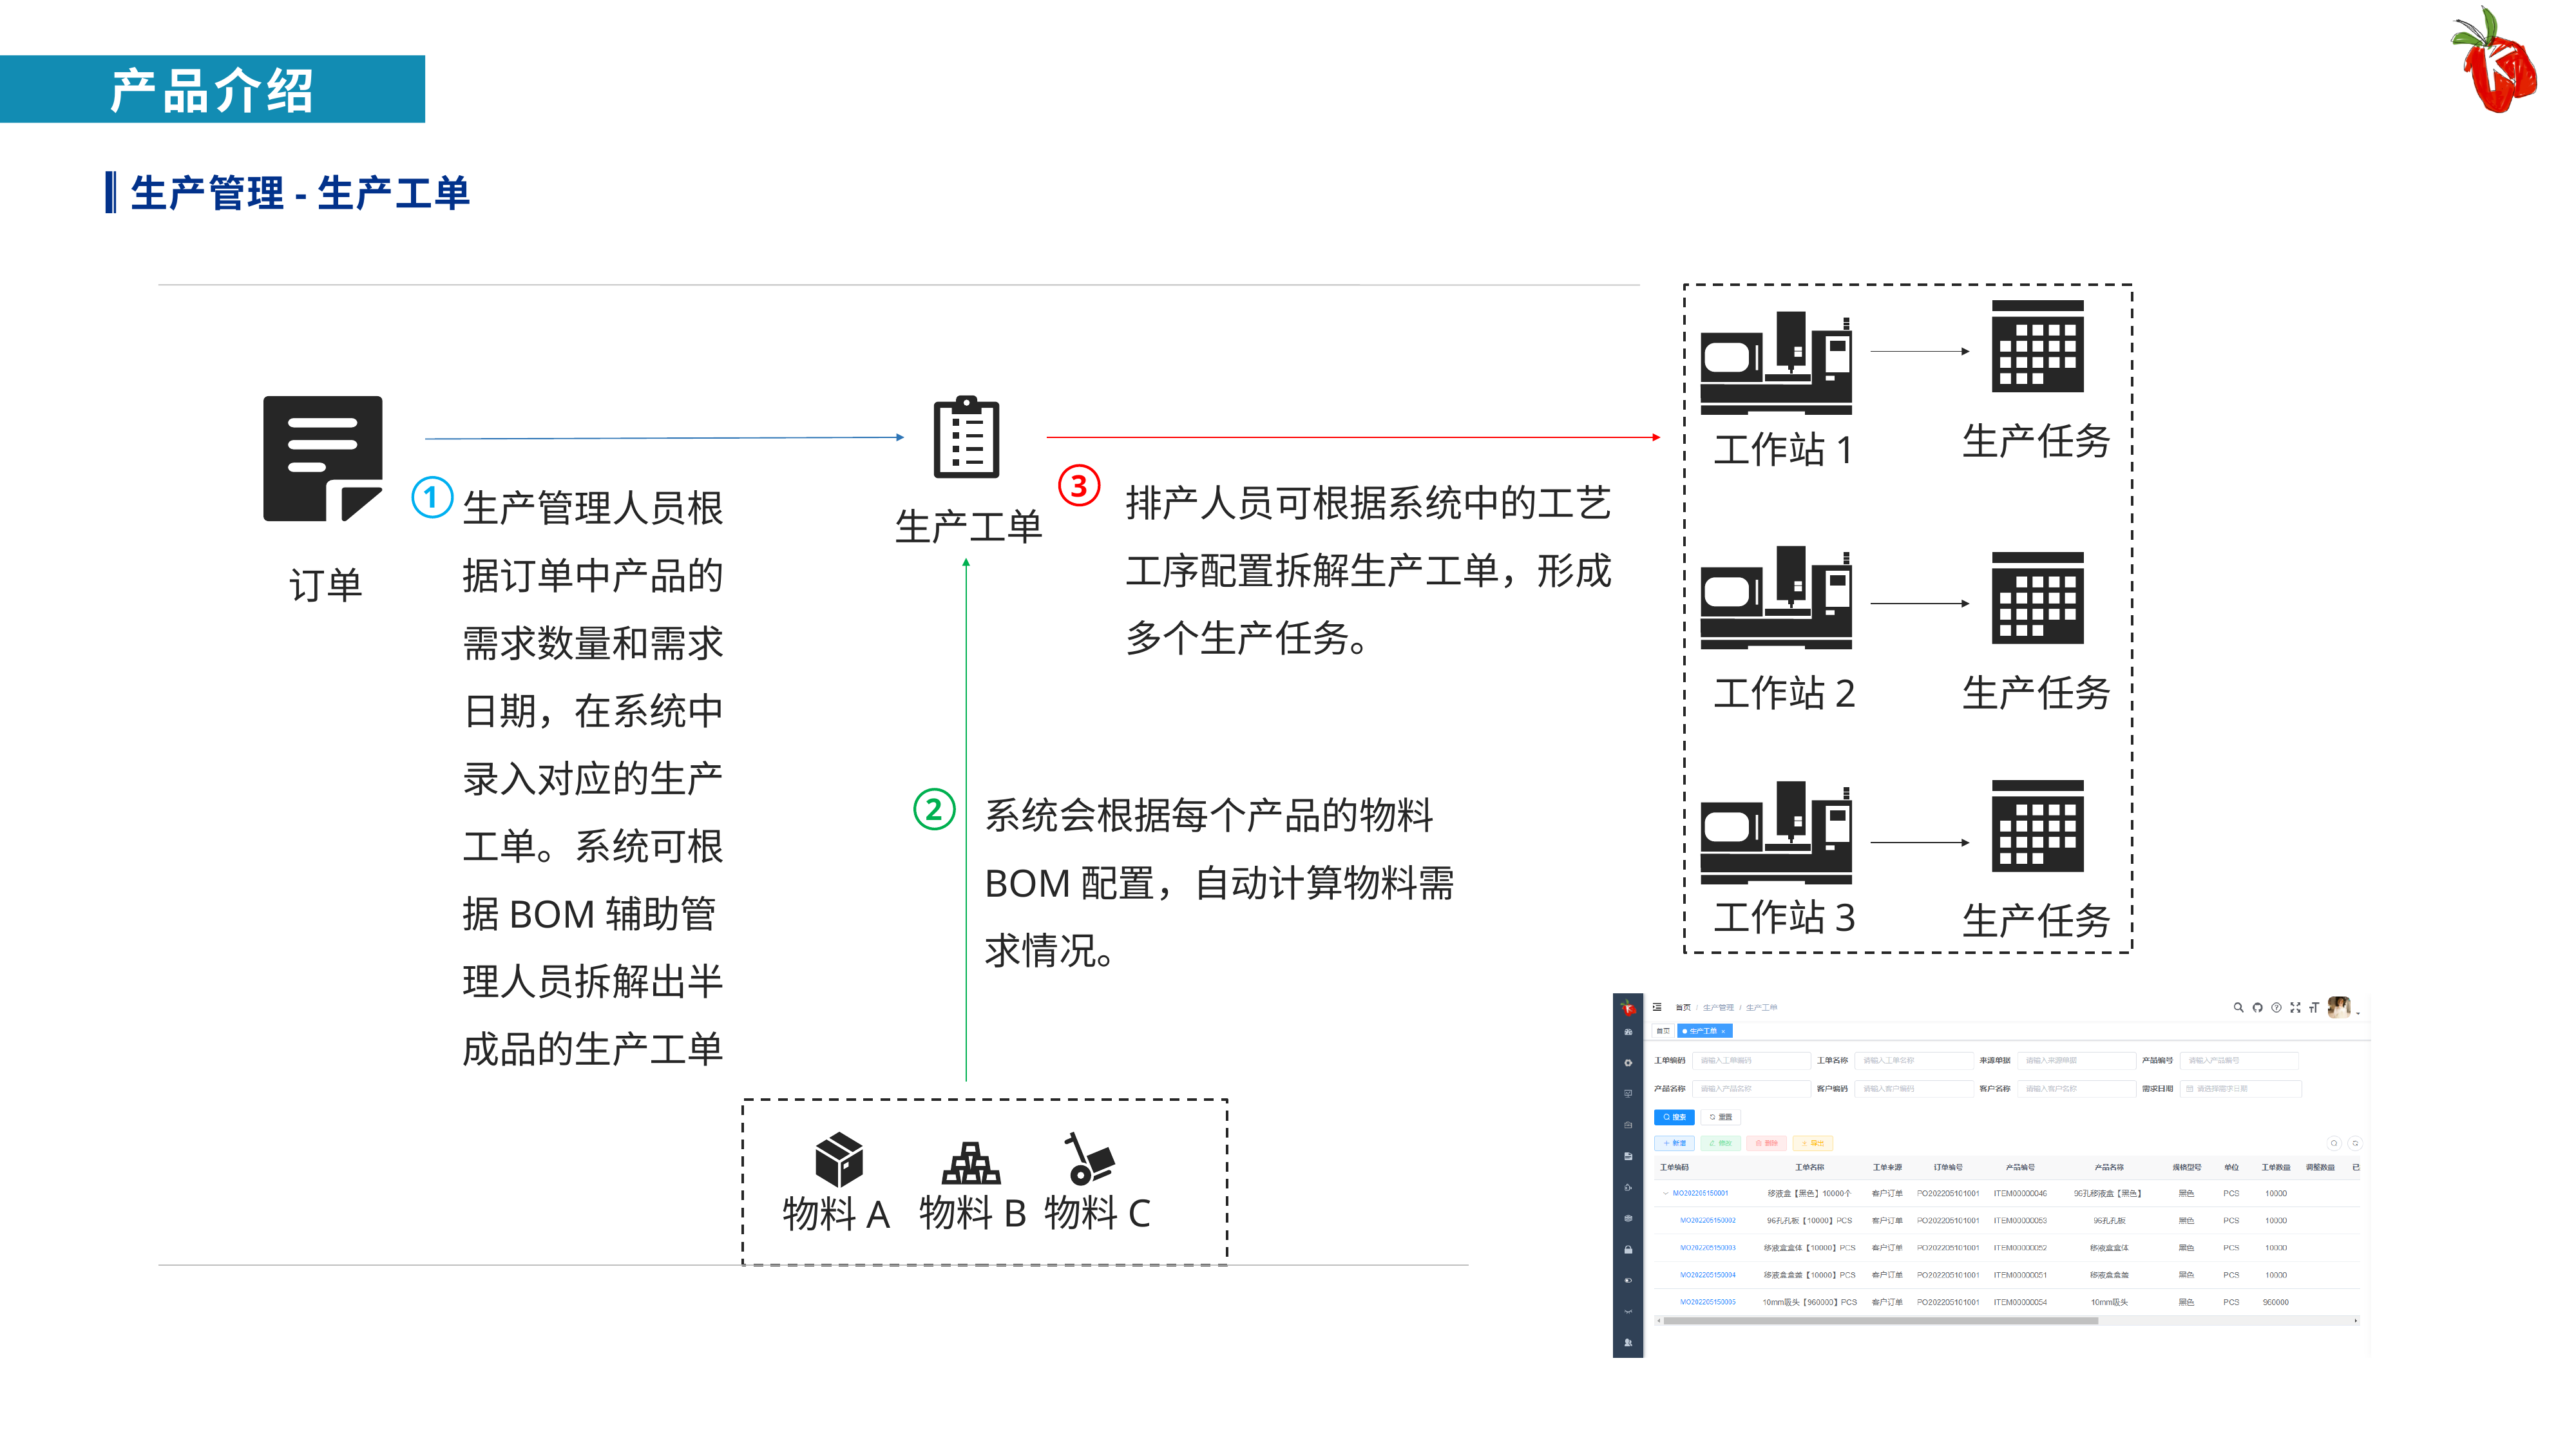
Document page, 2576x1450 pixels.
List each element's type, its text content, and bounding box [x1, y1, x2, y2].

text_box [1064, 1131, 1113, 1186]
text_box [1992, 552, 2085, 645]
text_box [1992, 300, 2085, 393]
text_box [952, 419, 984, 466]
picture [1613, 993, 2372, 1359]
text_box [1683, 283, 2133, 954]
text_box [816, 1131, 863, 1188]
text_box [1992, 779, 2085, 872]
text_box 产品介绍 [0, 55, 426, 123]
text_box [1700, 781, 1853, 885]
text_box [933, 395, 1000, 479]
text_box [1700, 311, 1853, 415]
picture [2444, 4, 2552, 113]
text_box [1700, 546, 1853, 650]
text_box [425, 437, 905, 439]
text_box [1059, 462, 1104, 509]
text_box 排产人员可根据系统中的工艺工序配置拆解生产工单，形成多个生产任务。 [1115, 452, 1641, 665]
text_box 生产管理人员根据订单中产品的需求数量和需求日期，在系统中录入对应的生产工单。系统可根据BOM辅助管理人员拆解出半成品的生产工单 [452, 457, 743, 1076]
text_box [741, 1098, 1228, 1264]
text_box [263, 396, 383, 607]
text_box 系统会根据每个产品的物料BOM配置，自动计算物料需求情况。 [974, 765, 1474, 977]
text_box 生产管理-生产工单 [116, 162, 542, 222]
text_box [914, 785, 958, 832]
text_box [412, 473, 453, 520]
text_box 生产工单 [893, 503, 1045, 549]
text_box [105, 171, 117, 214]
